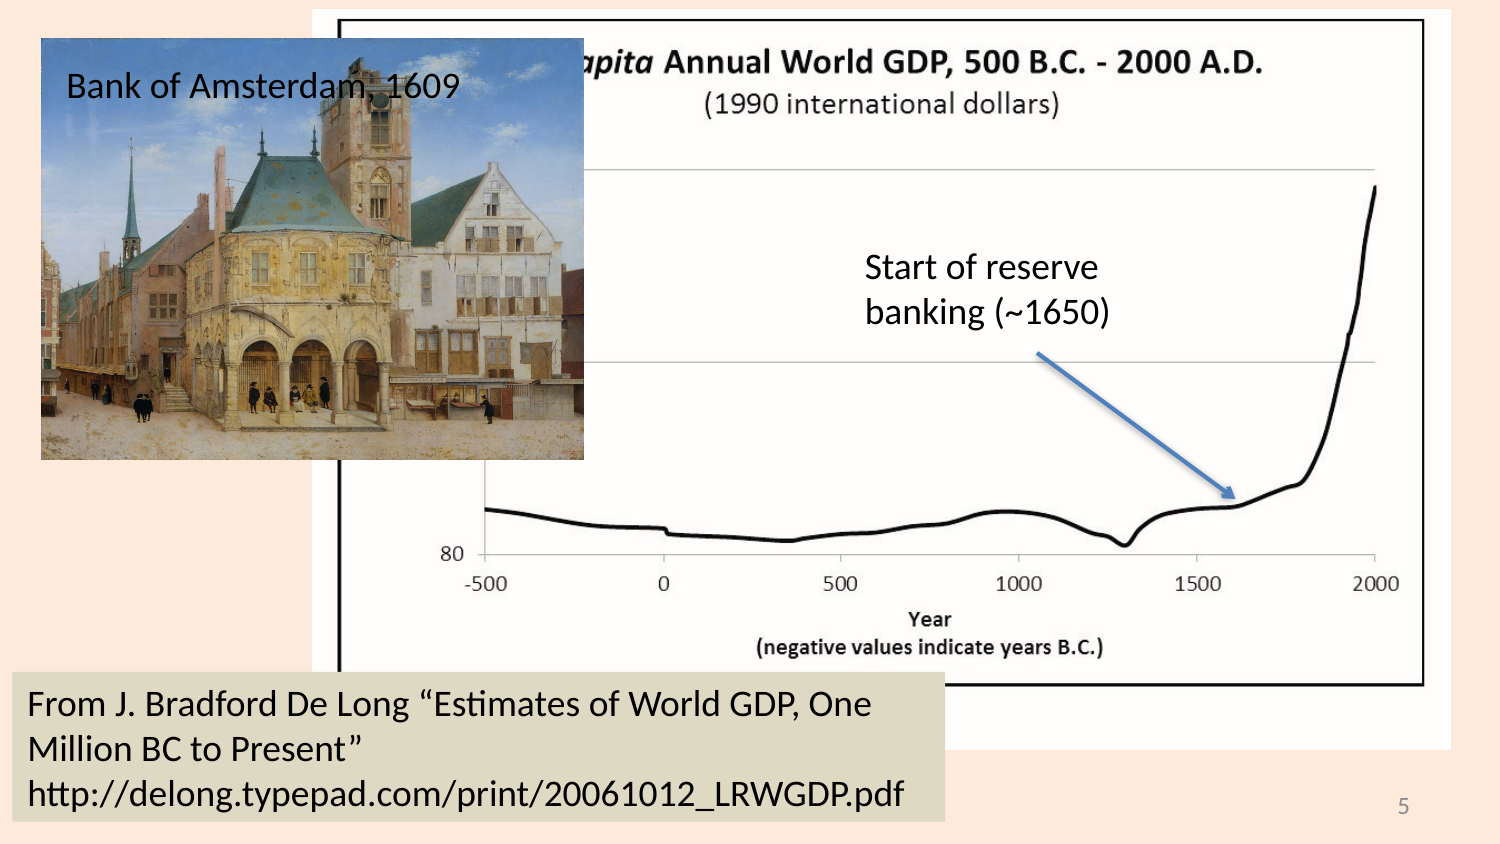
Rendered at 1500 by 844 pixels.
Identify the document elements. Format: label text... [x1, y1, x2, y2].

slide_number 4 [1074, 782, 1425, 827]
text_box From J. Bradford De Long “Estimates of World GDP, One Million BC to Present” http://delong.typepad.com/print/20061012_LRWGDP.pdf [12, 671, 946, 822]
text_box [1036, 352, 1236, 500]
picture [40, 9, 1451, 750]
